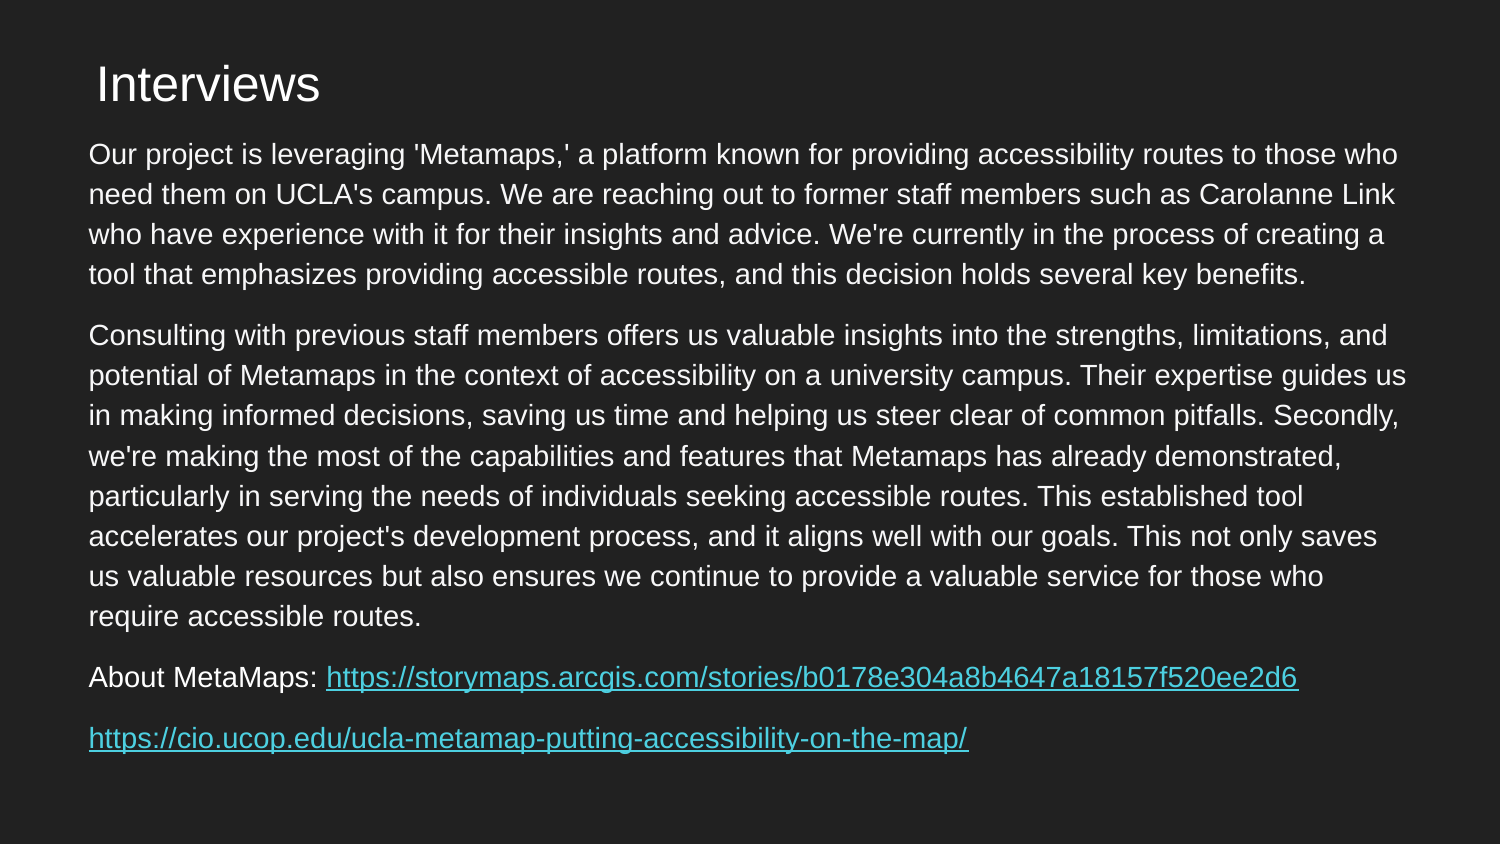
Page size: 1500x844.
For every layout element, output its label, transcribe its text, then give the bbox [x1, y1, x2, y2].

list Our project is leveraging 'Metamaps,' a platform known for providing accessibility routes to those who need them on UCLA's campus. We are reaching out to former staff members such as Carolanne Link who have experience with it for their insights and advice. We're currently in the process of creating a tool that emphasizes providing accessible routes, and this decision holds several key benefits. Consulting with previous staff members offers us valuable insights into the strengths, limitations, and potential of Metamaps in the context of accessibility on a university campus. Their expertise guides us in making informed decisions, saving us time and helping us steer clear of common pitfalls. Secondly, we're making the most of the capabilities and features that Metamaps has already demonstrated, particularly in serving the needs of individuals seeking accessible routes. This established tool accelerates our project's development process, and it aligns well with our goals. This not only saves us valuable resources but also ensures we continue to provide a valuable service for those who require accessible routes. About MetaMaps: https://storymaps.arcgis.com/stories/b0178e304a8b4647a18157f520ee2d6 https://cio.ucop.edu/ucla-metamap-putting-accessibility-on-the-map/ [73, 114, 1427, 775]
title Interviews [80, 36, 410, 114]
